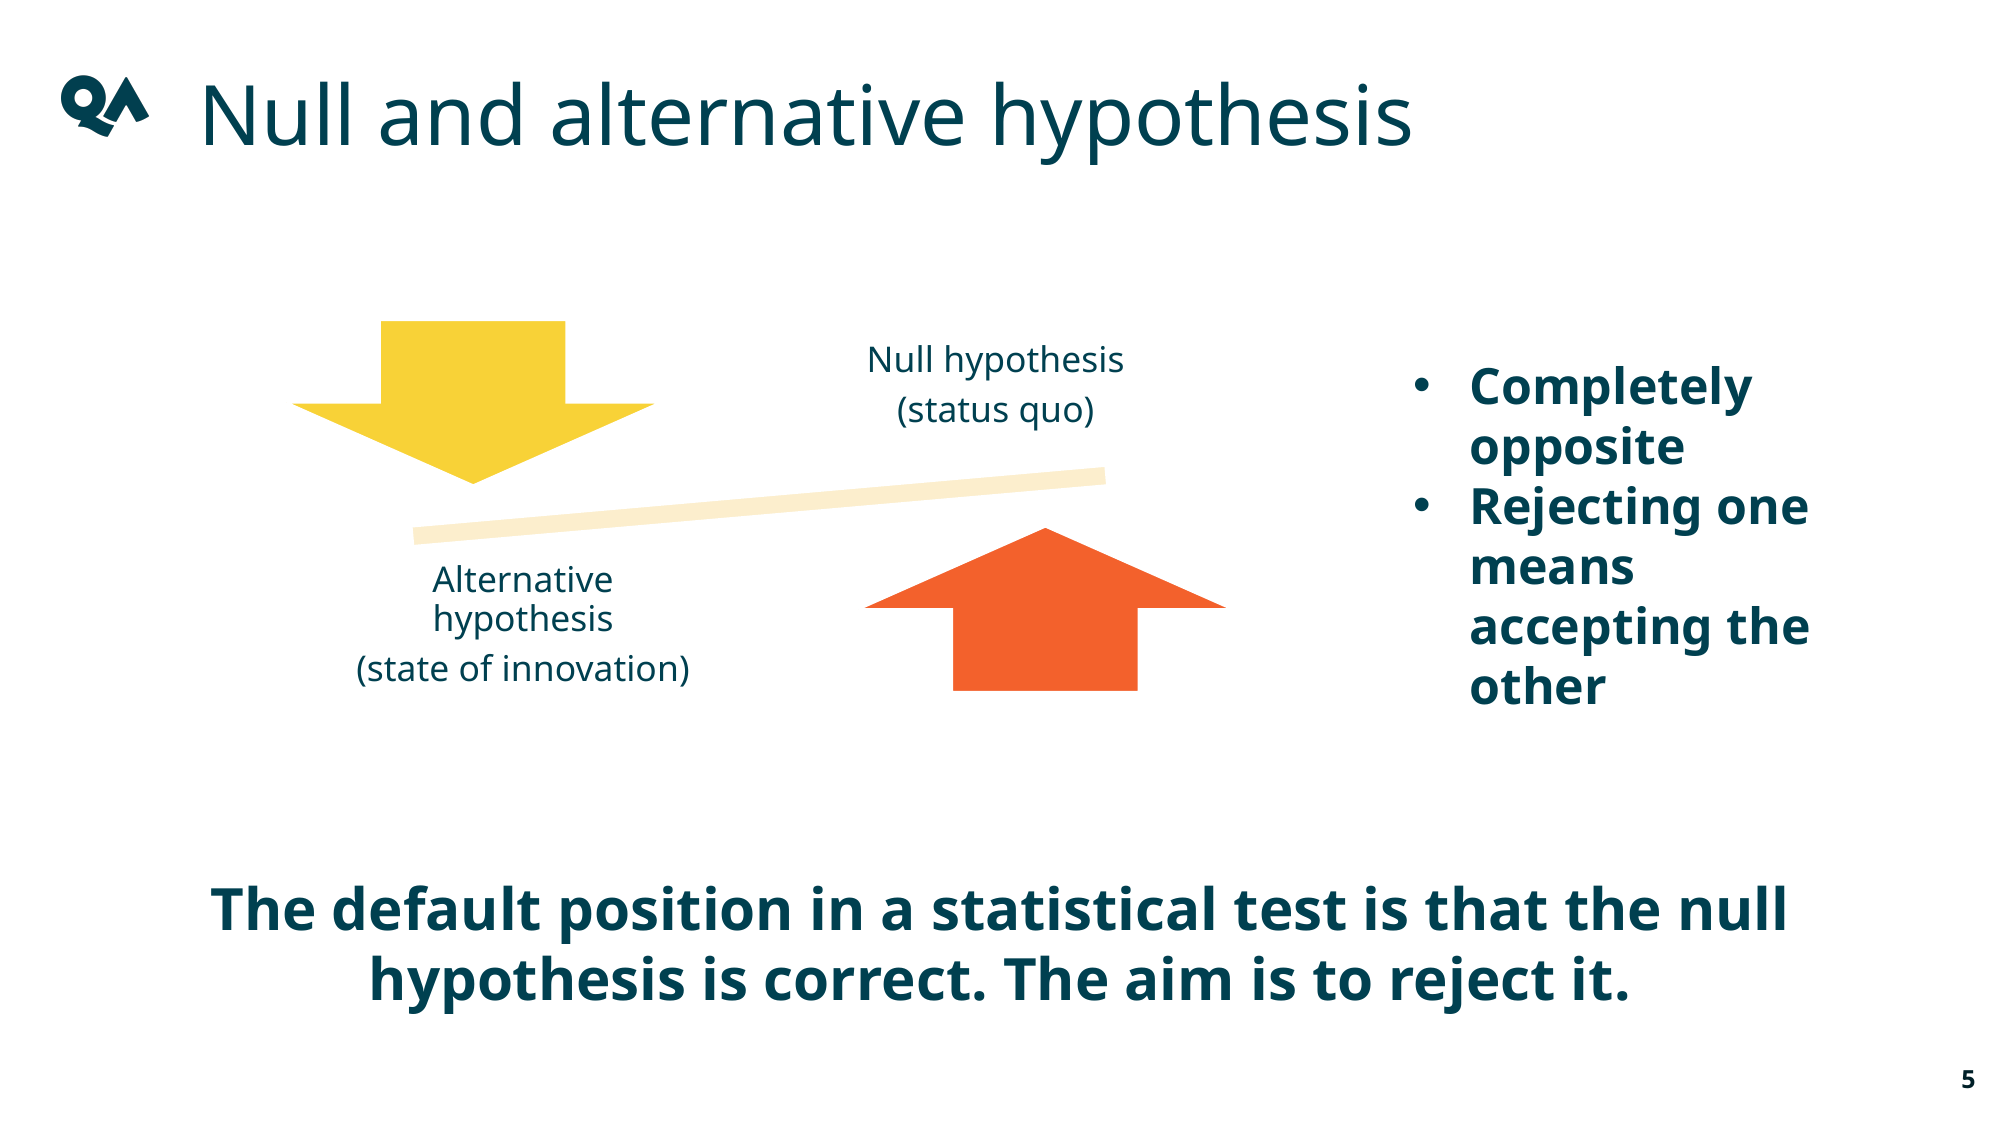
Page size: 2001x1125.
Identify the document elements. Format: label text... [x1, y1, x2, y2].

picture [44, 61, 166, 148]
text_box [137, 299, 1382, 713]
text_box Completely opposite Rejecting one means accepting the other [1398, 346, 1882, 722]
slide_number 5 [1846, 1068, 1976, 1098]
list Null and alternative hypothesis [198, 62, 1937, 148]
text_box The default position in a statistical test is that the null hypothesis is correct. The aim is to reject it. [171, 864, 1829, 1020]
